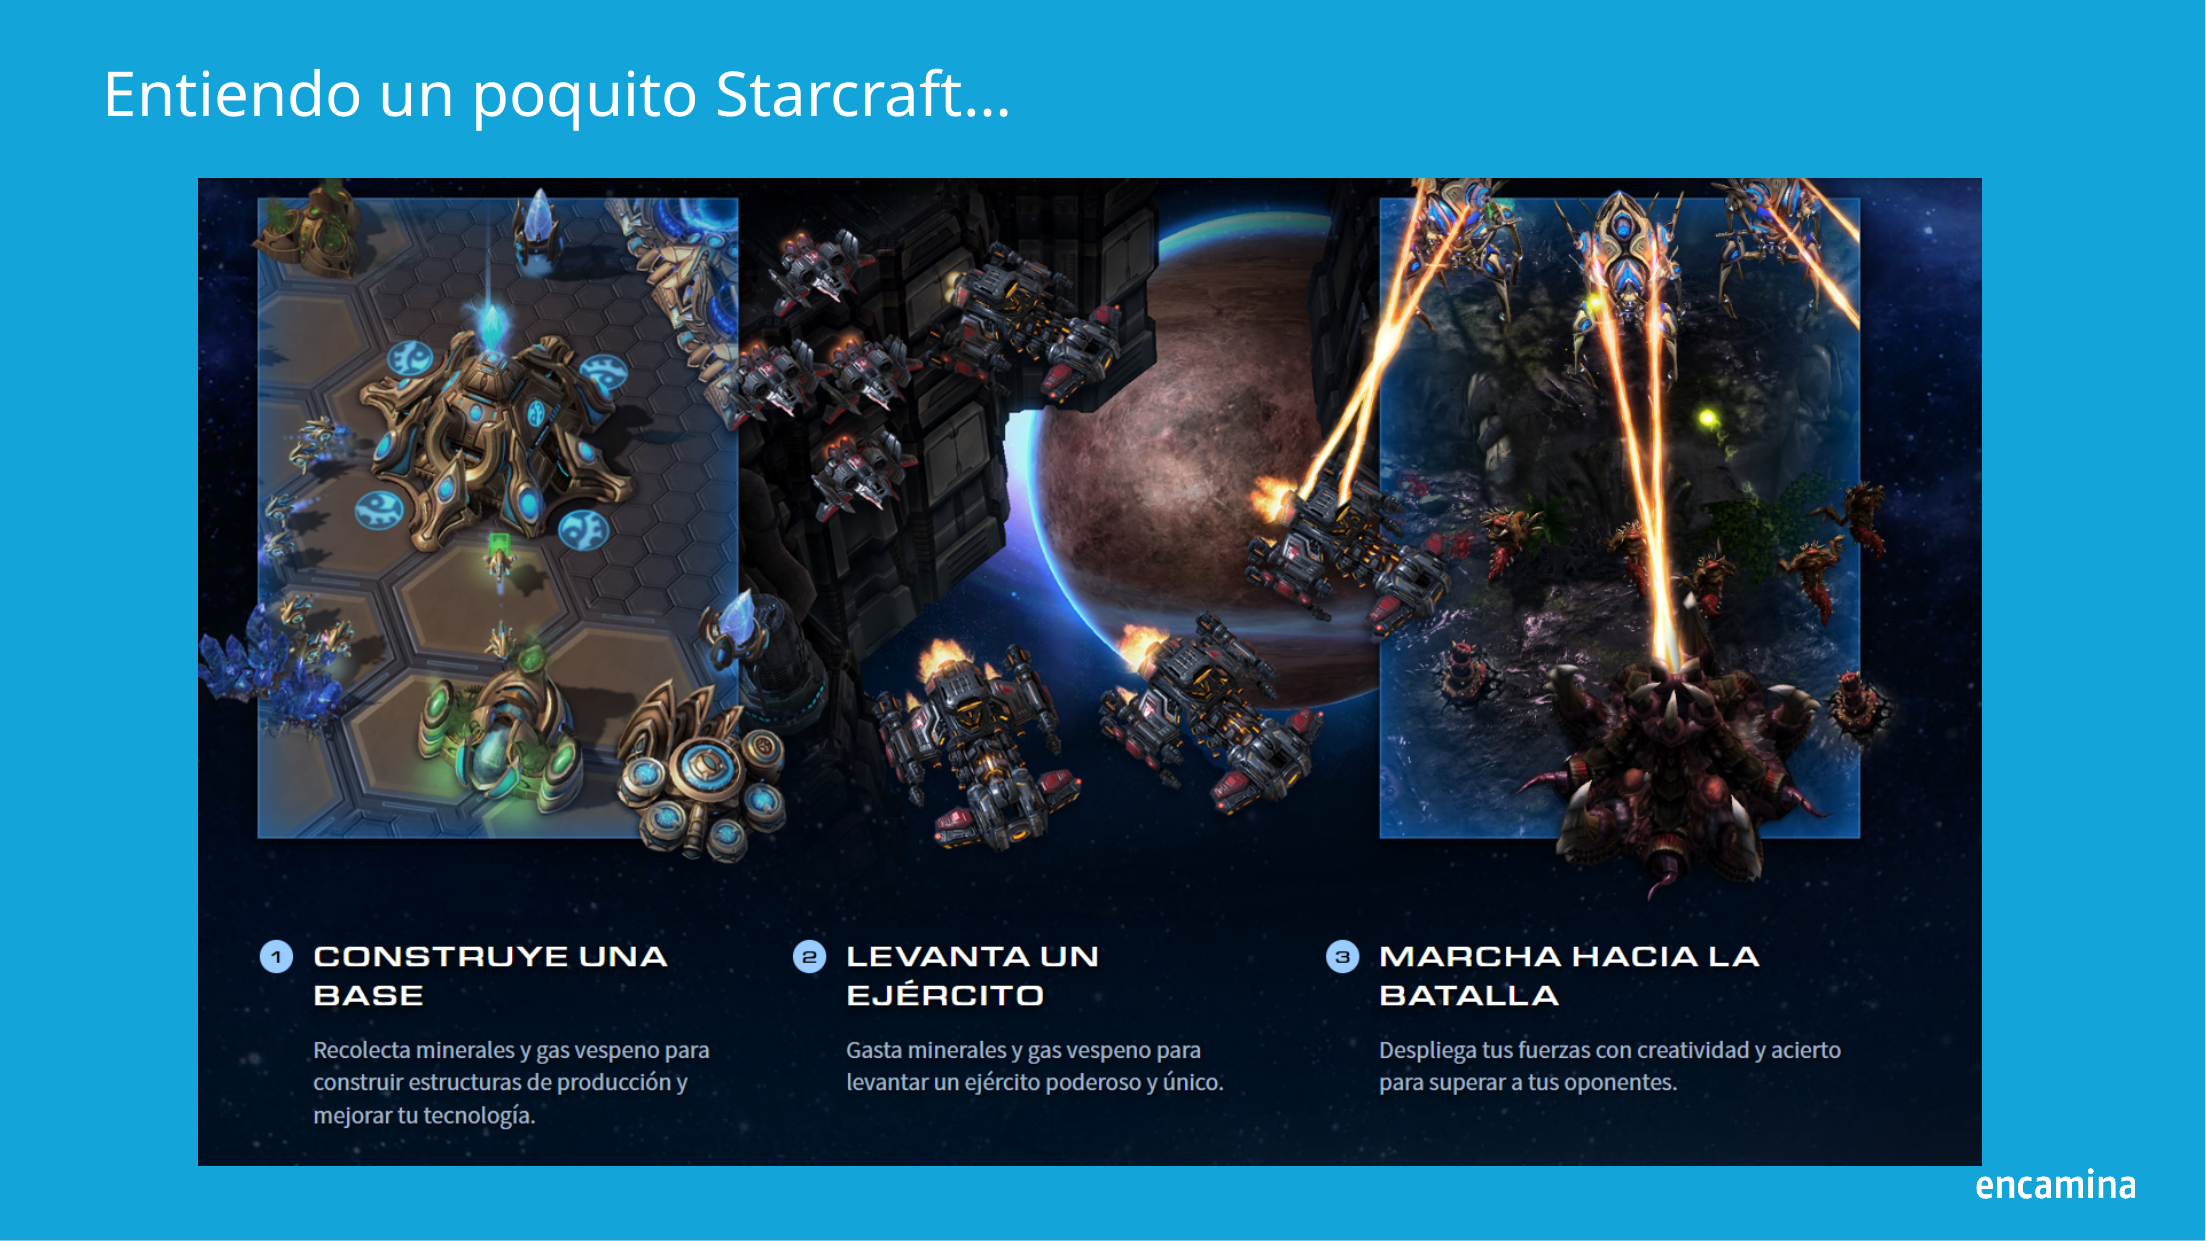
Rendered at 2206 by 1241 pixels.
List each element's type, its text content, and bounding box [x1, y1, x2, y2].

title Entiendo un poquito Starcraft… [86, 46, 1894, 138]
picture [198, 178, 1982, 1166]
